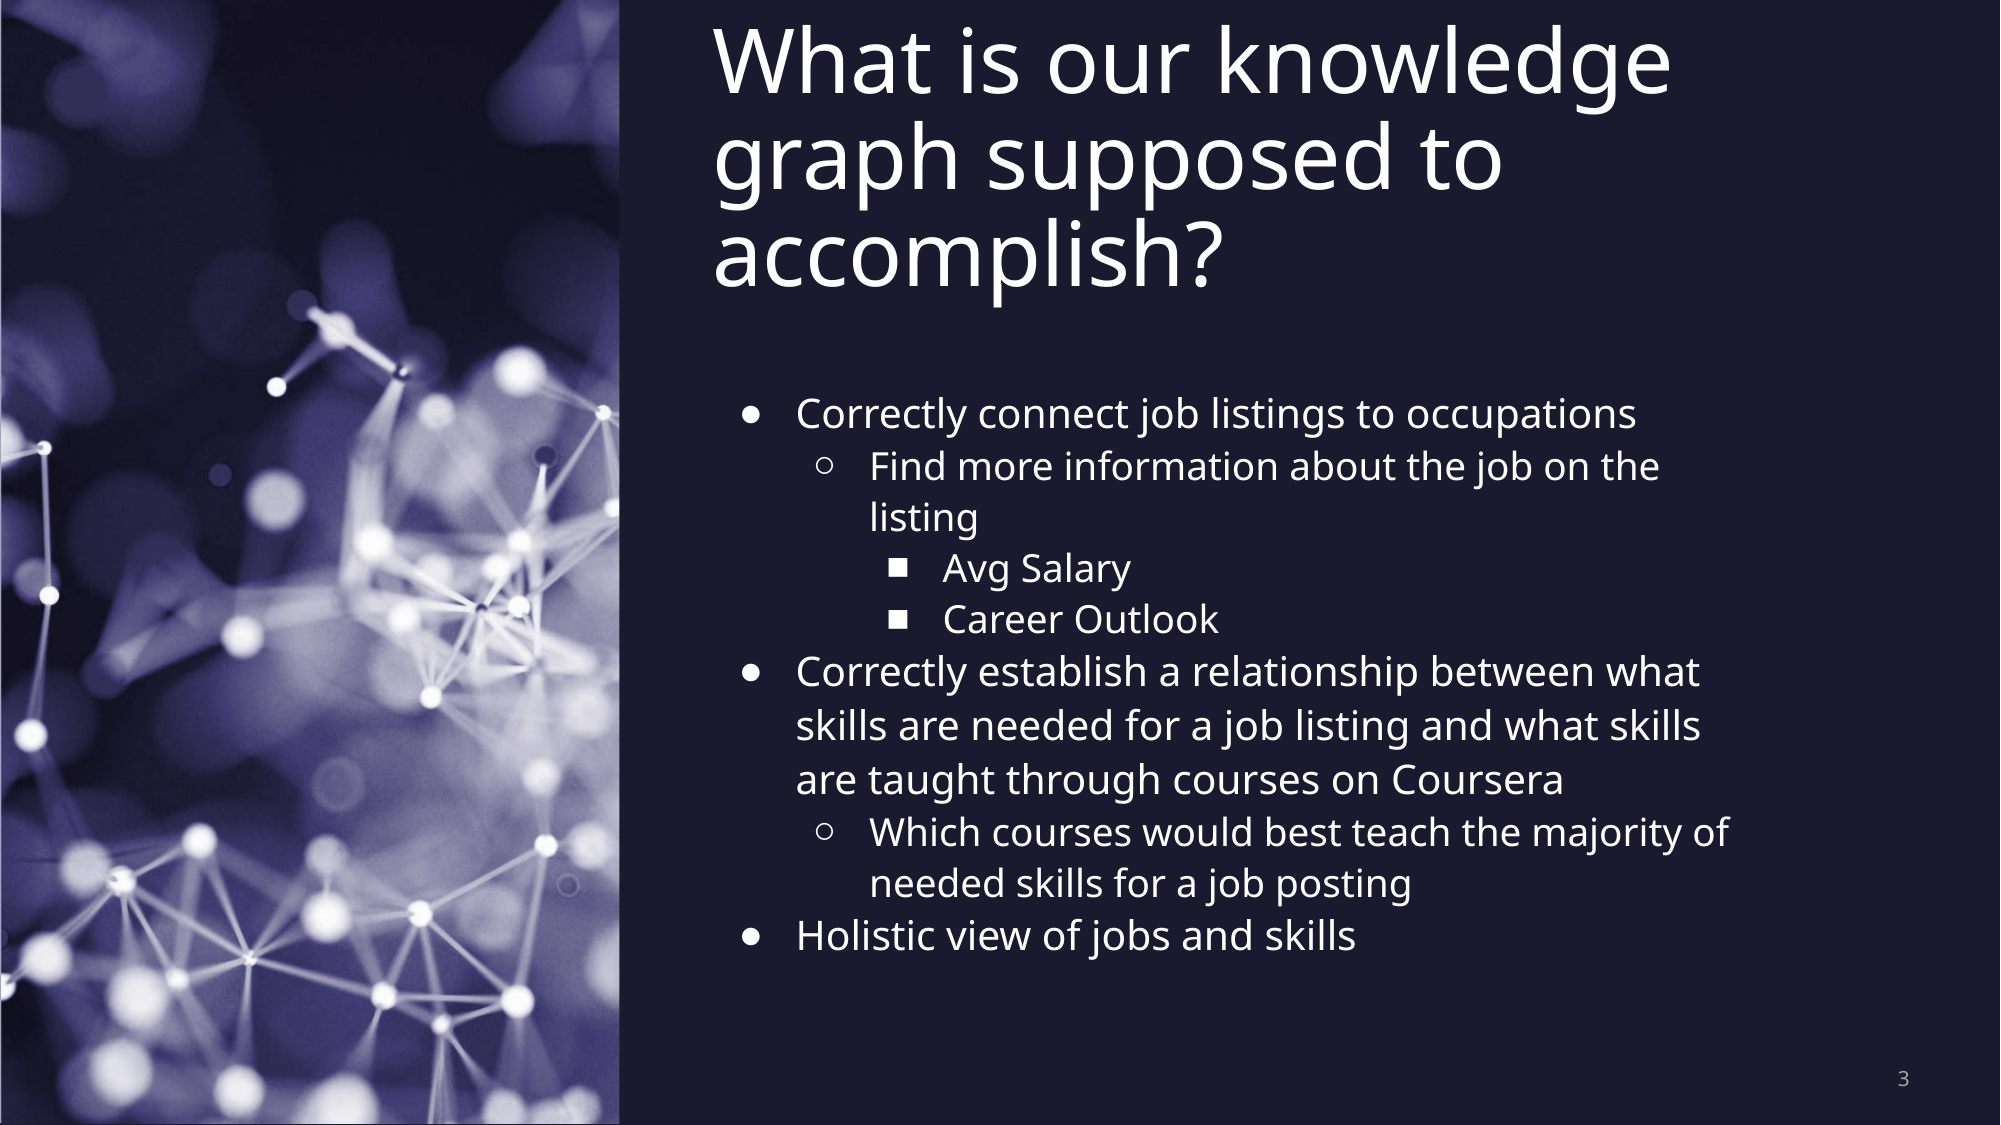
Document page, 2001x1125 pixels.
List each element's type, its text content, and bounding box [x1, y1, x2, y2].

picture [0, 0, 872, 1124]
slide_number ‹#› [1632, 1067, 1910, 1093]
list Correctly connect job listings to occupations Find more information about the job on the listing Avg Salary Career Outlook Correctly establish a relationship between what skills are needed for a job listing and what skills are taught through courses on Coursera Which courses would best teach the majority of needed skills for a job posting Holistic view of jobs and skills [722, 382, 1743, 963]
title What is our knowledge graph supposed to accomplish? [712, 136, 1920, 306]
